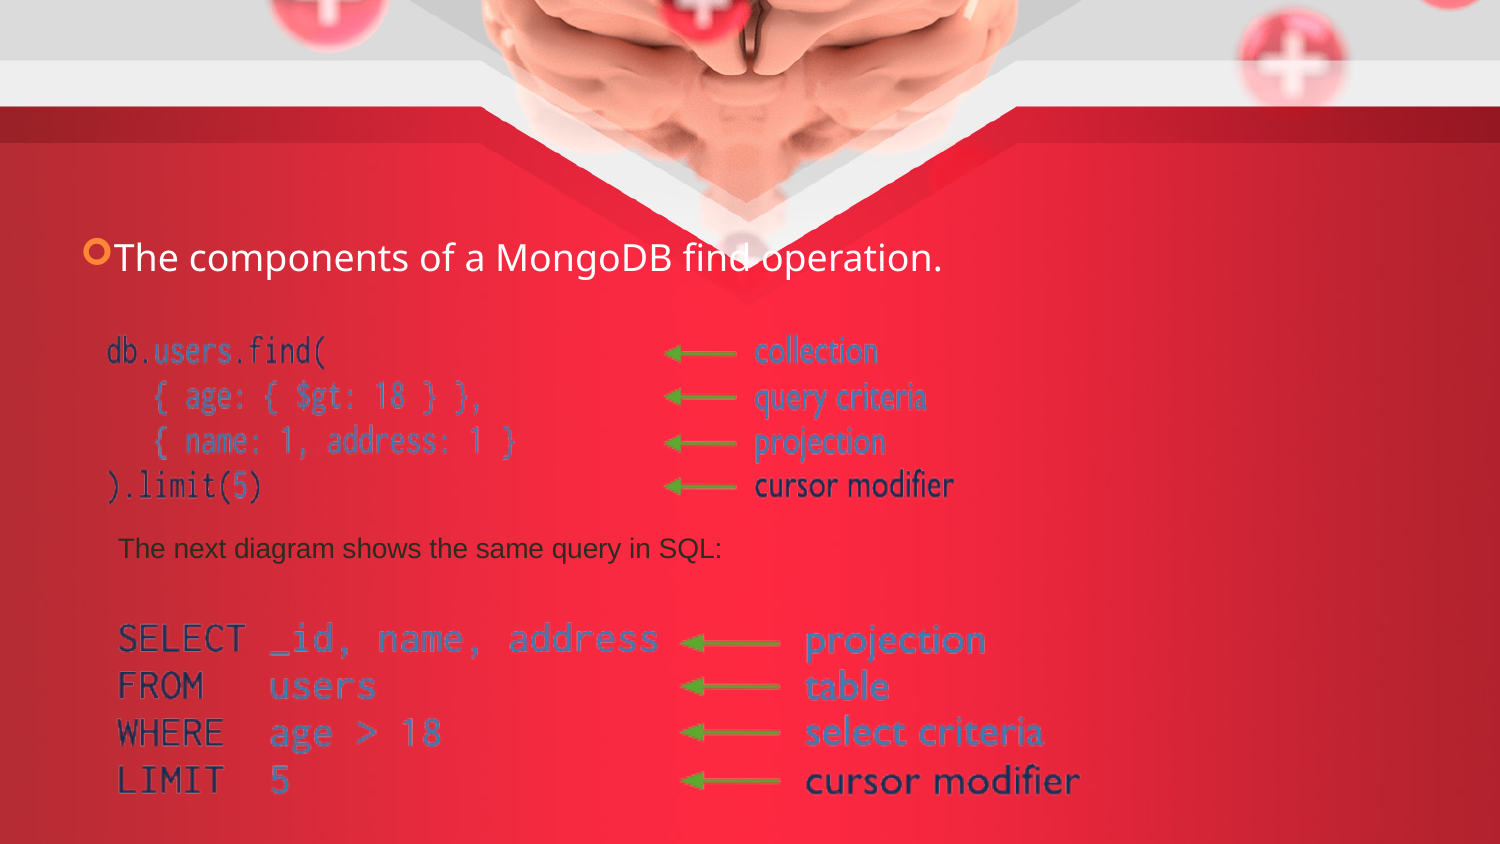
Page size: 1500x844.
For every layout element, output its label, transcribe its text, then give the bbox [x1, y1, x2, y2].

text_box The components of a MongoDB find operation. [69, 228, 1082, 844]
picture [0, 0, 1500, 844]
picture [103, 318, 1048, 526]
text_box The next diagram shows the same query in SQL: [106, 534, 979, 570]
